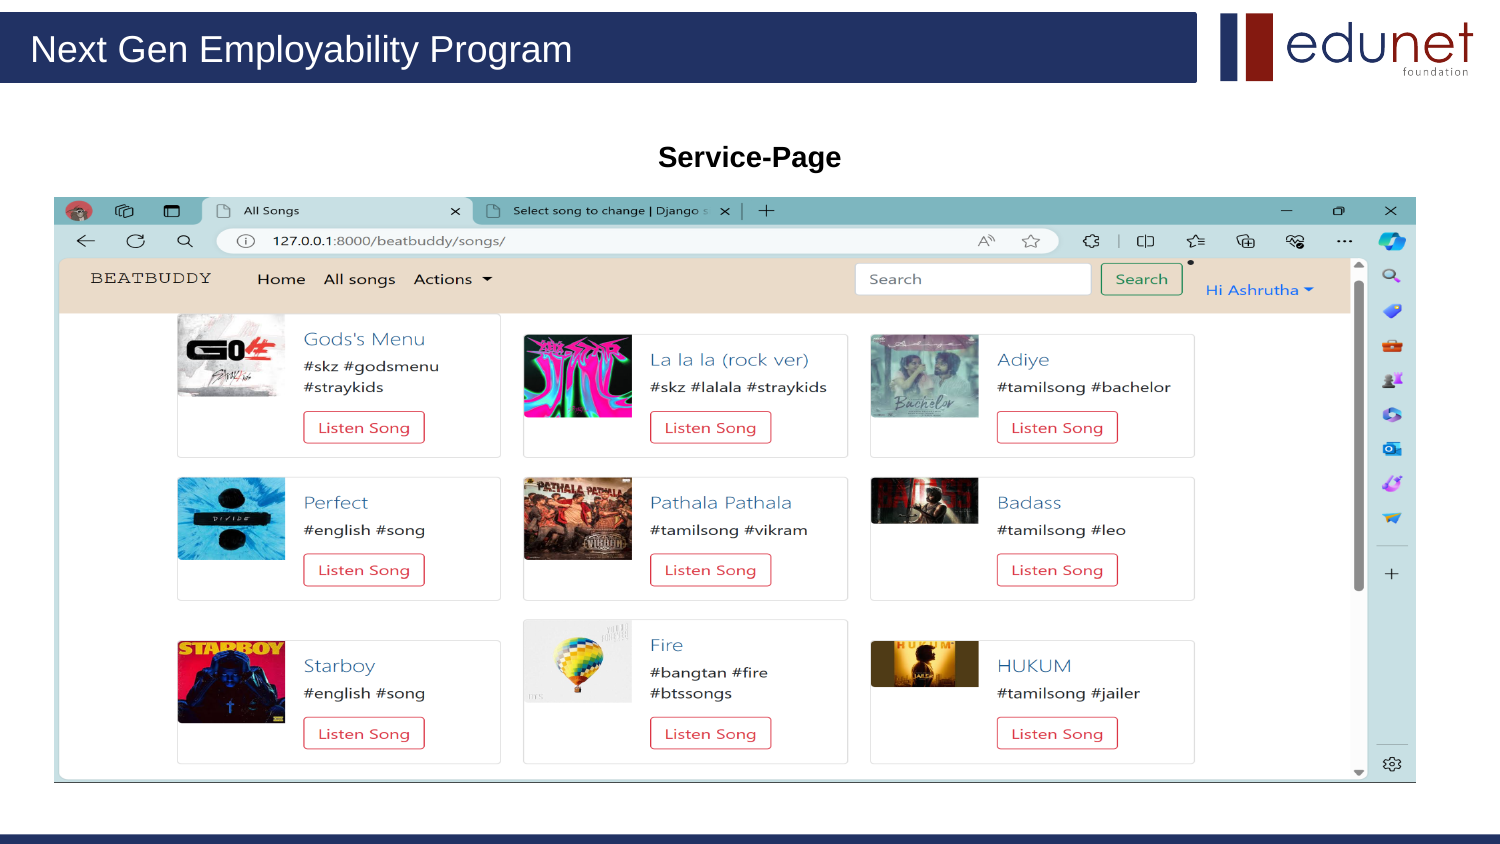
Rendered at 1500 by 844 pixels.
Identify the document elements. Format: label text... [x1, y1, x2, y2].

picture [54, 196, 1416, 784]
title Service-Page [103, 104, 1397, 195]
picture [1279, 14, 1482, 83]
